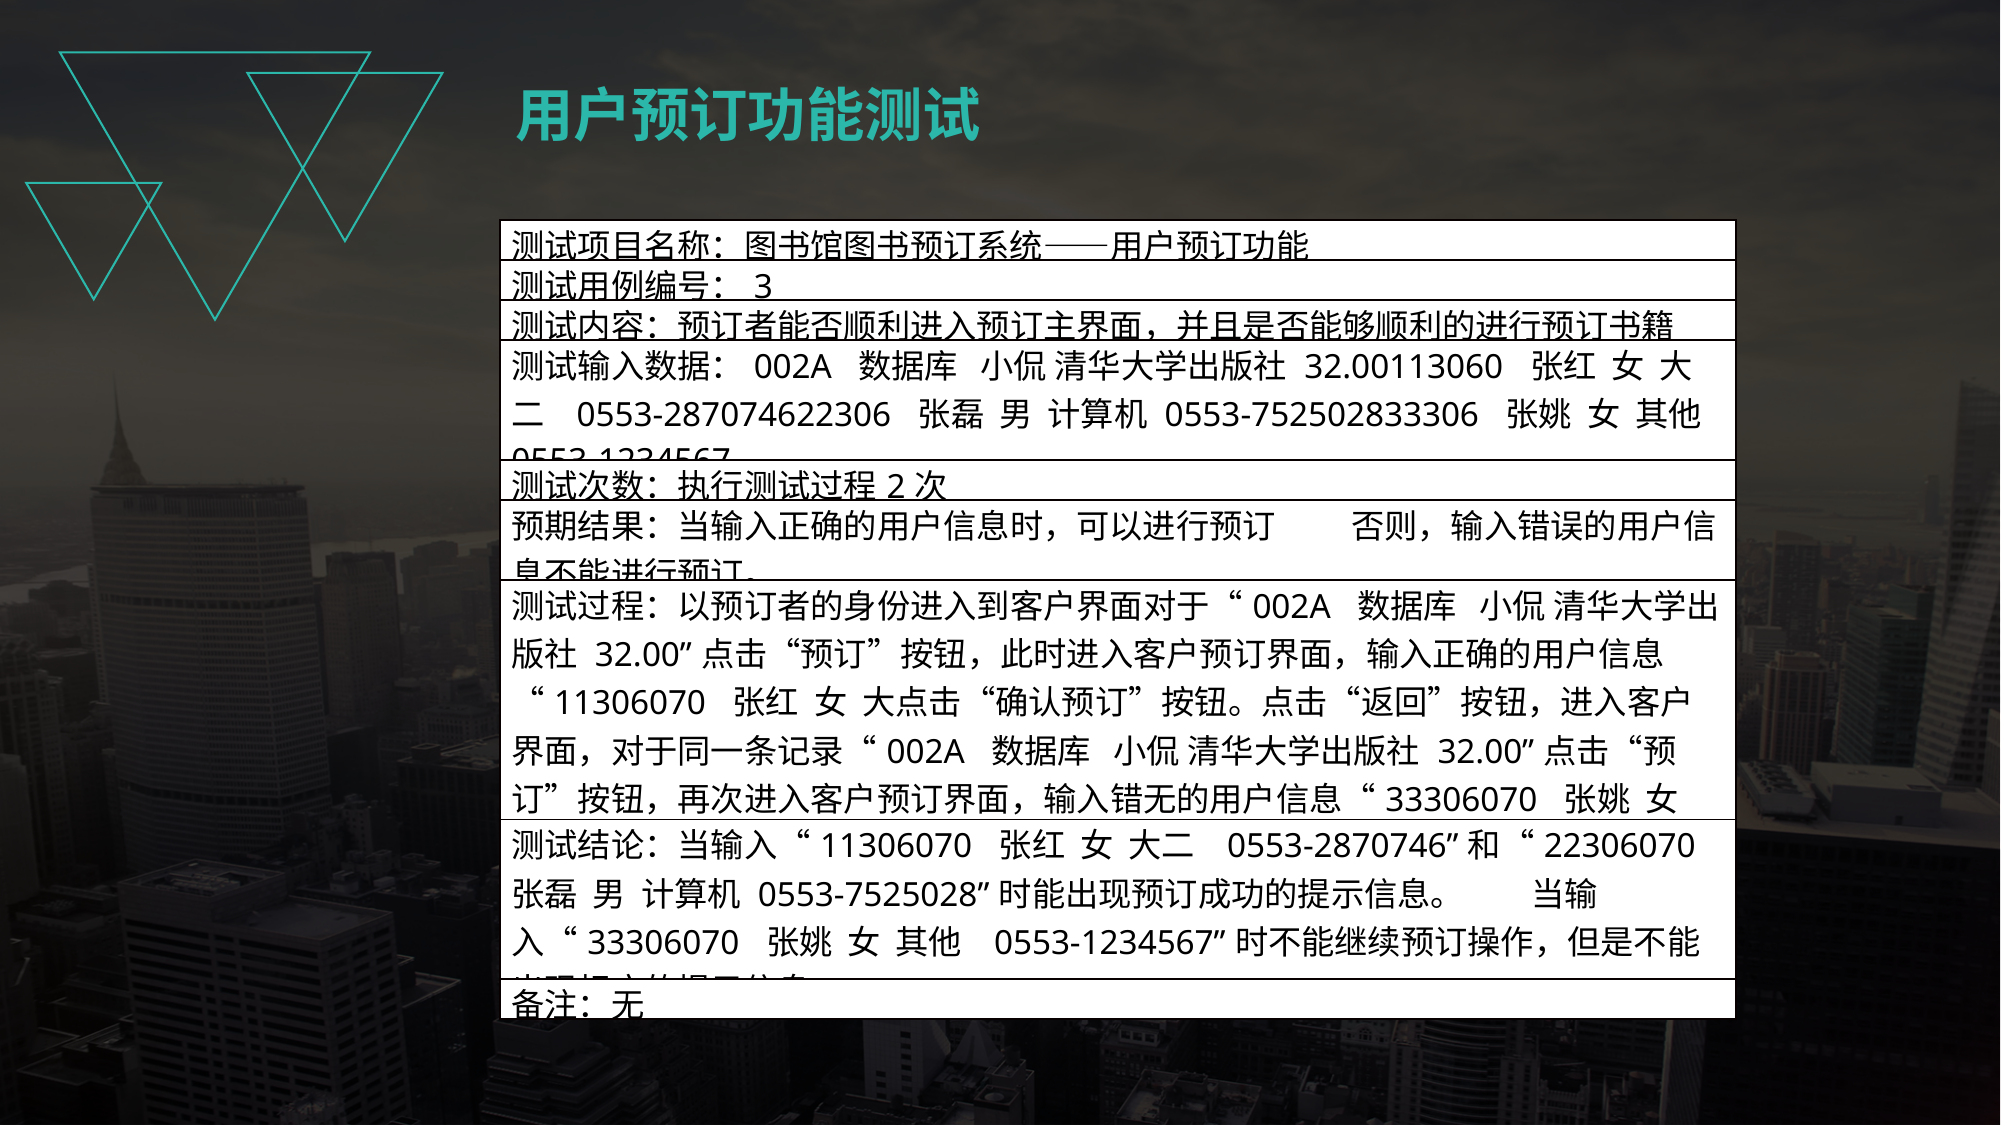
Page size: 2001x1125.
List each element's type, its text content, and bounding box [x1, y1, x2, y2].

table_cell 测试内容：预订者能否顺利进入预订主界面，并且是否能够顺利的进行预订书籍 [501, 301, 1735, 339]
text_box [58, 51, 372, 322]
table_cell 测试输入数据：002A 数据库 小侃 清华大学出版社 32.00113060 张红 女 大二 0553-287074622306 张磊 男 计算机 0553-752502833306 张姚 女 其他 0553-1234567 [501, 341, 1735, 459]
table_cell 备注：无 [501, 980, 1735, 1018]
table_cell 测试用例编号：3 [501, 261, 1735, 299]
text_box [245, 71, 445, 244]
table_cell 测试次数：执行测试过程2次 [501, 461, 1735, 499]
picture [0, 0, 2001, 1125]
table_cell 测试结论：当输入“11306070 张红 女 大二 0553-2870746”和“22306070 张磊 男 计算机 0553-7525028”时能出现预订成功的提示信息。 当输入“33306070 张姚 女 其他 0553-1234567”时不能继续预订操作，但是不能出现相应的提示信息。 [501, 820, 1735, 978]
table_header 测试项目名称：图书馆图书预订系统——用户预订功能 [501, 221, 1735, 259]
table_cell 测试过程：以预订者的身份进入到客户界面对于“002A 数据库 小侃 清华大学出版社 32.00”点击“预订”按钮，此时进入客户预订界面，输入正确的用户信息“11306070 张红 女 大点击“确认预订”按钮。点击“返回”按钮，进入客户界面，对于同一条记录“002A 数据库 小侃 清华大学出版社 32.00”点击“预订”按钮，再次进入客户预订界面，输入错无的用户信息“33306070 张姚 女 其他 0553-1234567”点击“确认预订”按钮。 [501, 581, 1735, 819]
text_box 用户预订功能测试 [500, 71, 1354, 156]
table_cell 预期结果：当输入正确的用户信息时，可以进行预订 否则，输入错误的用户信息不能进行预订。 [501, 501, 1735, 579]
text_box [24, 181, 164, 302]
